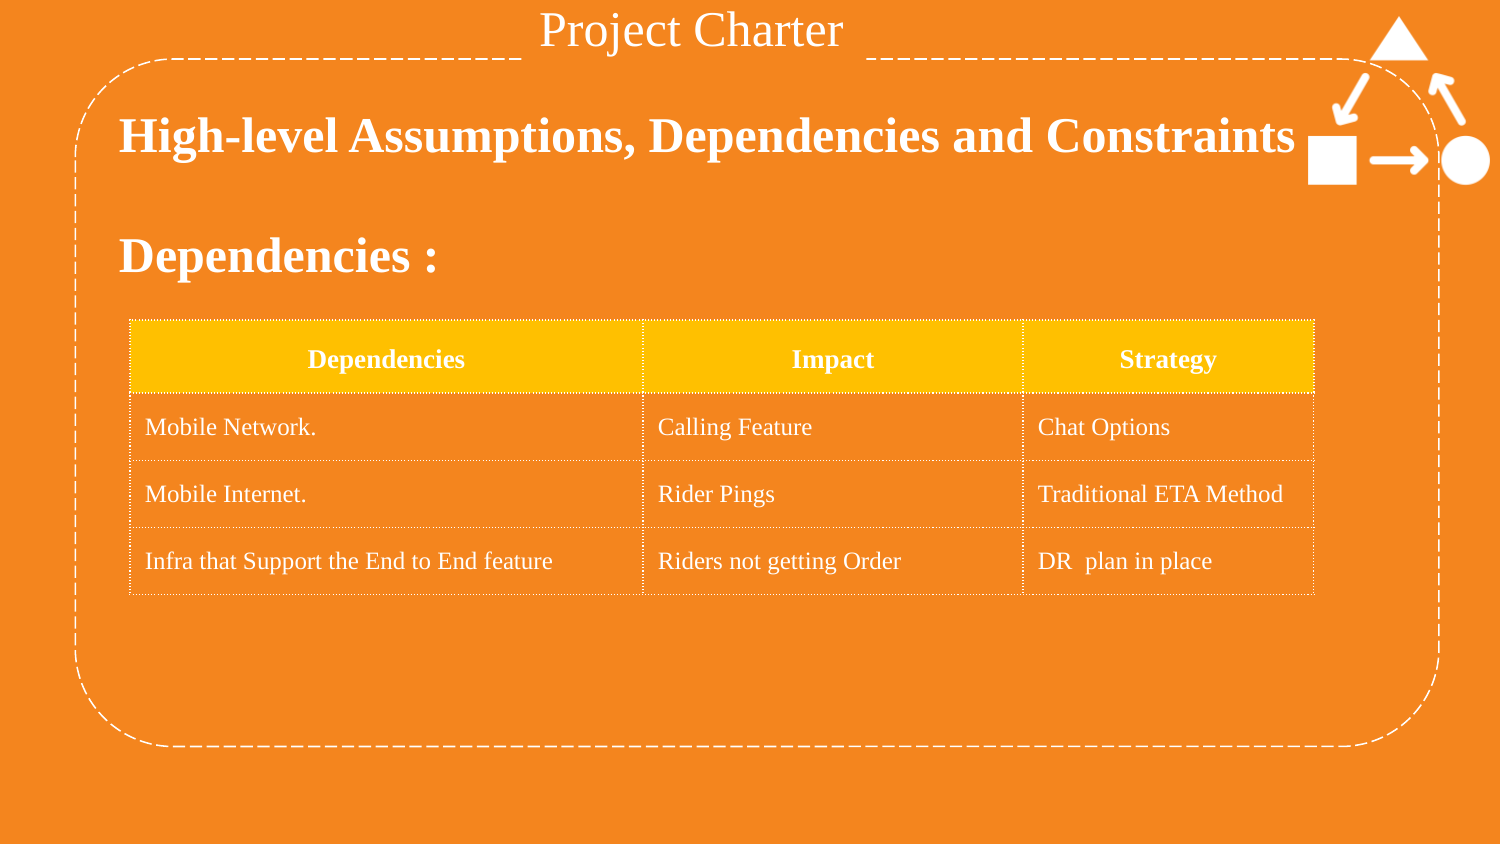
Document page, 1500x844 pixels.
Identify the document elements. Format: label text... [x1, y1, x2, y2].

table_cell Infra that Support the End to End feature [130, 528, 643, 595]
table_cell DR plan in place [1023, 528, 1314, 595]
table_header Impact [643, 320, 1023, 393]
table_cell Mobile Internet. [130, 460, 643, 528]
table_cell Rider Pings [643, 460, 1023, 528]
table_cell Calling Feature [643, 393, 1023, 460]
table_cell Riders not getting Order [643, 528, 1023, 595]
table_header Dependencies [130, 320, 643, 393]
text_box High-level Assumptions, Dependencies and Constraints Dependencies : [75, 58, 1439, 747]
table_cell Chat Options [1023, 393, 1314, 460]
picture [1297, 0, 1500, 202]
table_cell Traditional ETA Method [1023, 460, 1314, 528]
text_box Project Charter [524, 0, 867, 74]
table_cell Mobile Network. [130, 393, 643, 460]
table_header Strategy [1023, 320, 1314, 393]
